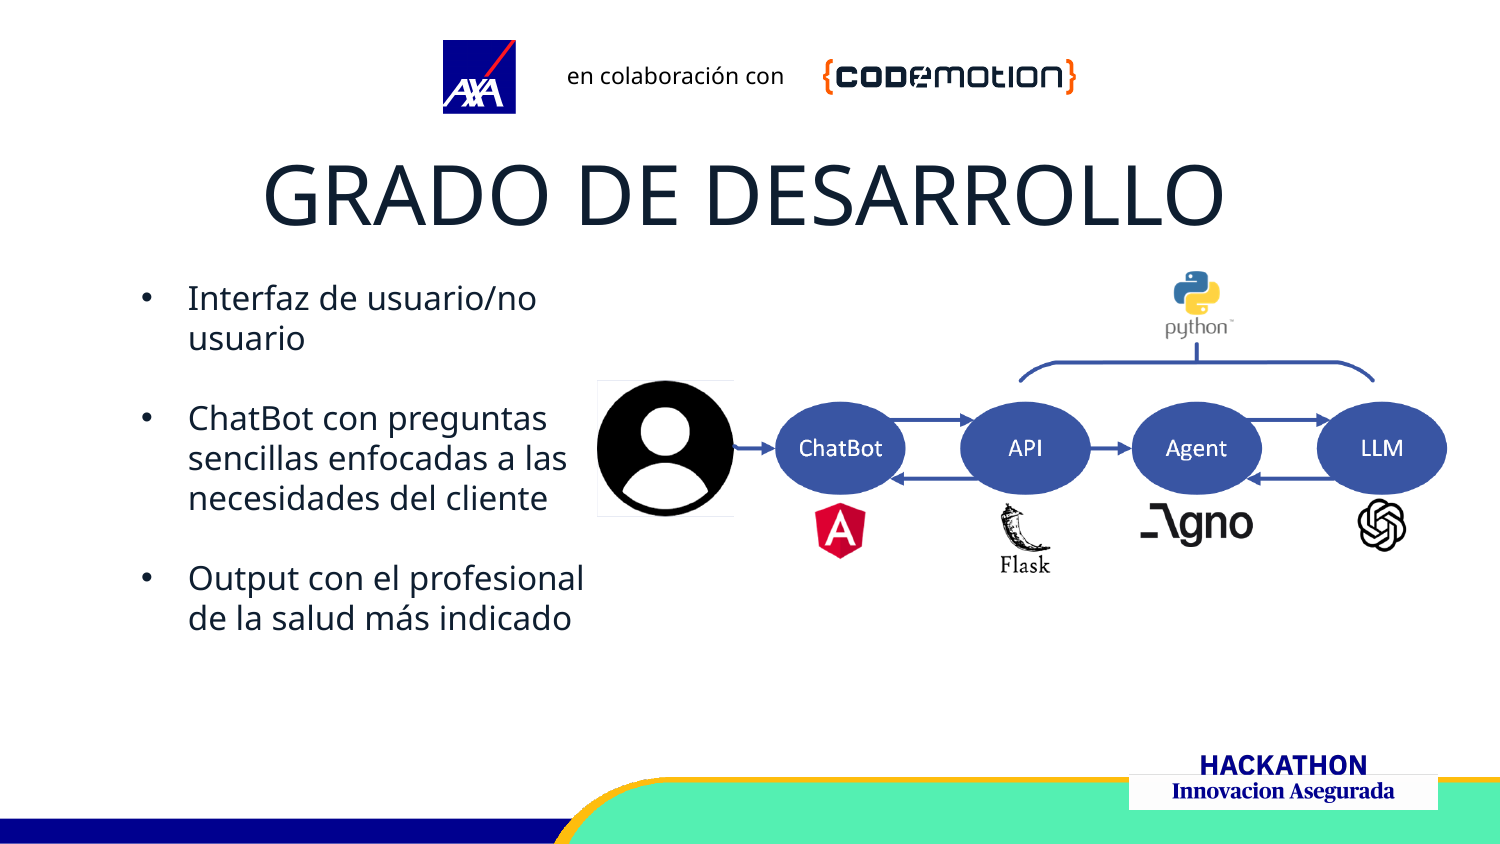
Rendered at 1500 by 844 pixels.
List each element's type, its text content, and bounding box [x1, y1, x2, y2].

picture [539, 751, 1500, 844]
picture [823, 59, 1076, 95]
picture [590, 264, 1453, 580]
picture [443, 40, 516, 114]
subtitle Interfaz de usuario/no usuario ChatBot con preguntas sencillas enfocadas a las necesidades del cliente Output con el profesional de la salud más indicado [123, 262, 610, 694]
title GRADO DE DESARROLLO [113, 126, 1377, 253]
